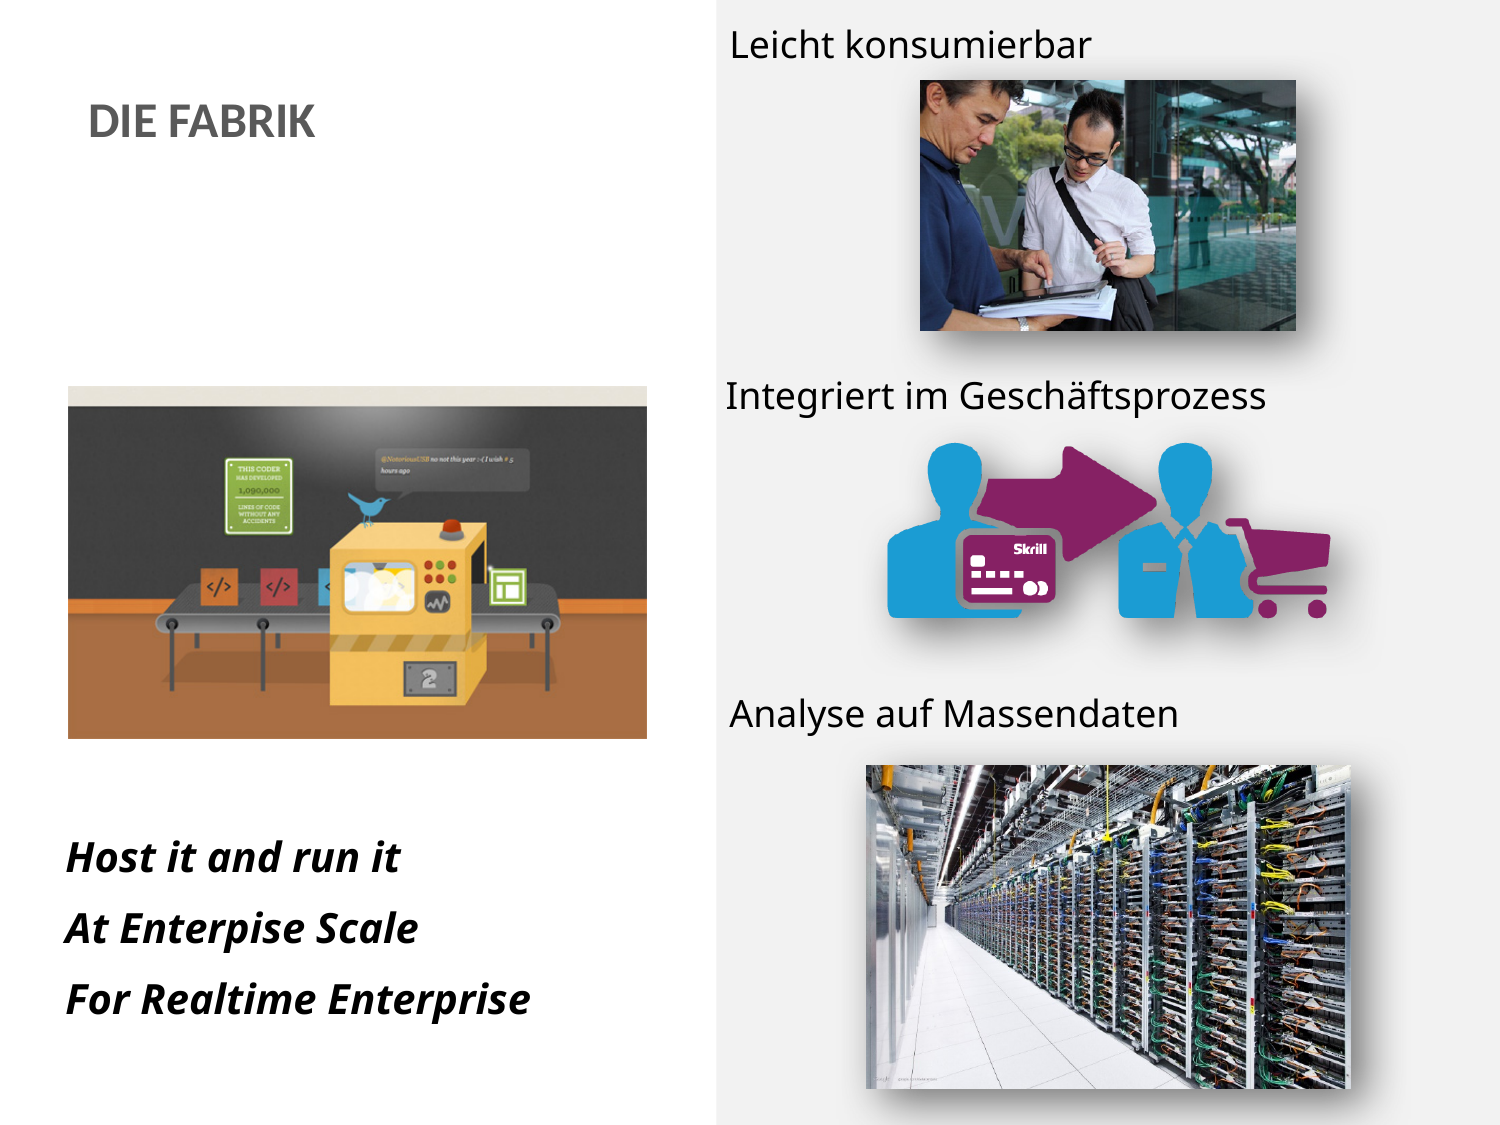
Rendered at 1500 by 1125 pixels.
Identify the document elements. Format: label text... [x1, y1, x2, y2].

text_box Leicht konsumierbar [729, 21, 1344, 91]
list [67, 385, 647, 740]
text_box Integriert im Geschäftsprozess [725, 371, 1340, 441]
text_box Analyse auf Massendaten [729, 690, 1306, 746]
title Die fabrik [88, 41, 911, 148]
text_box [714, 0, 1500, 1125]
text_box Host it and run it At Enterpise Scale For Realtime Enterprise [65, 830, 680, 901]
picture [820, 419, 1396, 642]
picture [865, 765, 1351, 1089]
picture [920, 79, 1296, 331]
